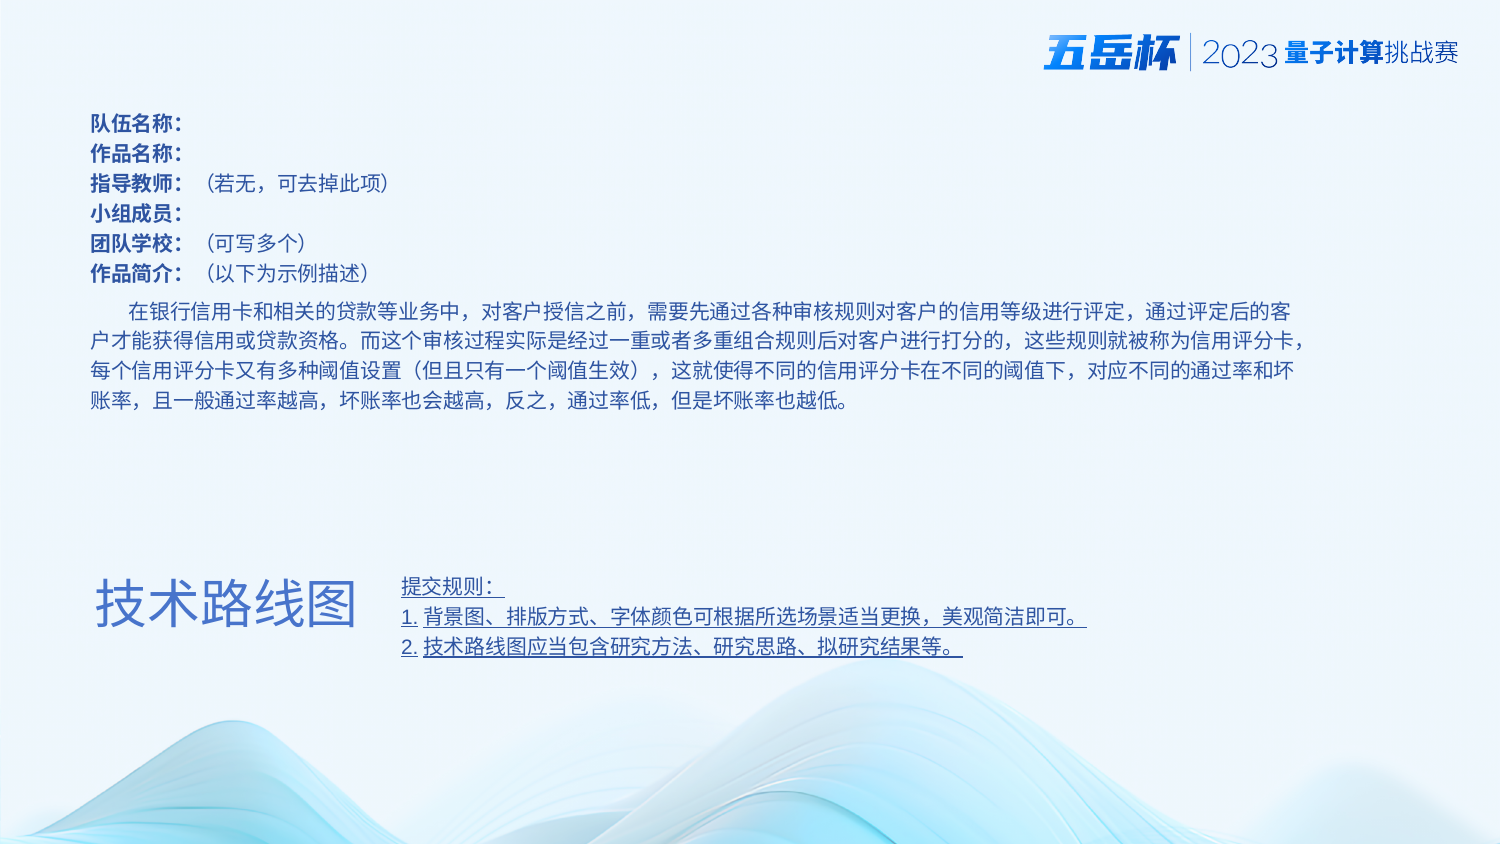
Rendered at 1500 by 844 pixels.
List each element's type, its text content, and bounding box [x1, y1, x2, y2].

text_box 技术路线图 [79, 550, 387, 643]
picture [1042, 24, 1460, 76]
text_box 提交规则： 1.背景图、排版方式、字体颜色可根据所选场景适当更换，美观简洁即可。 2.技术路线图应当包含研究方法、研究思路、拟研究结果等。 [386, 561, 1110, 822]
text_box 在银行信用卡和相关的贷款等业务中，对客户授信之前，需要先通过各种审核规则对客户的信用等级进行评定，通过评定后的客户才能获得信用或贷款资格。而这个审核过程实际是经过一重或者多重组合规则后对客户进行打分的，这些规则就被称为信用评分卡，每个信用评分卡又有多种阈值设置（但且只有一个阈值生效），这就使得不同的信用评分卡在不同的阈值下，对应不同的通过率和坏账率，且一般通过率越高，坏账率也会越高，反之，通过率低，但是坏账率也越低。 [75, 285, 1310, 479]
text_box 队伍名称： 作品名称： 指导教师：（若无，可去掉此项） 小组成员： 团队学校：（可写多个） 作品简介：（以下为示例描述） [75, 98, 527, 359]
